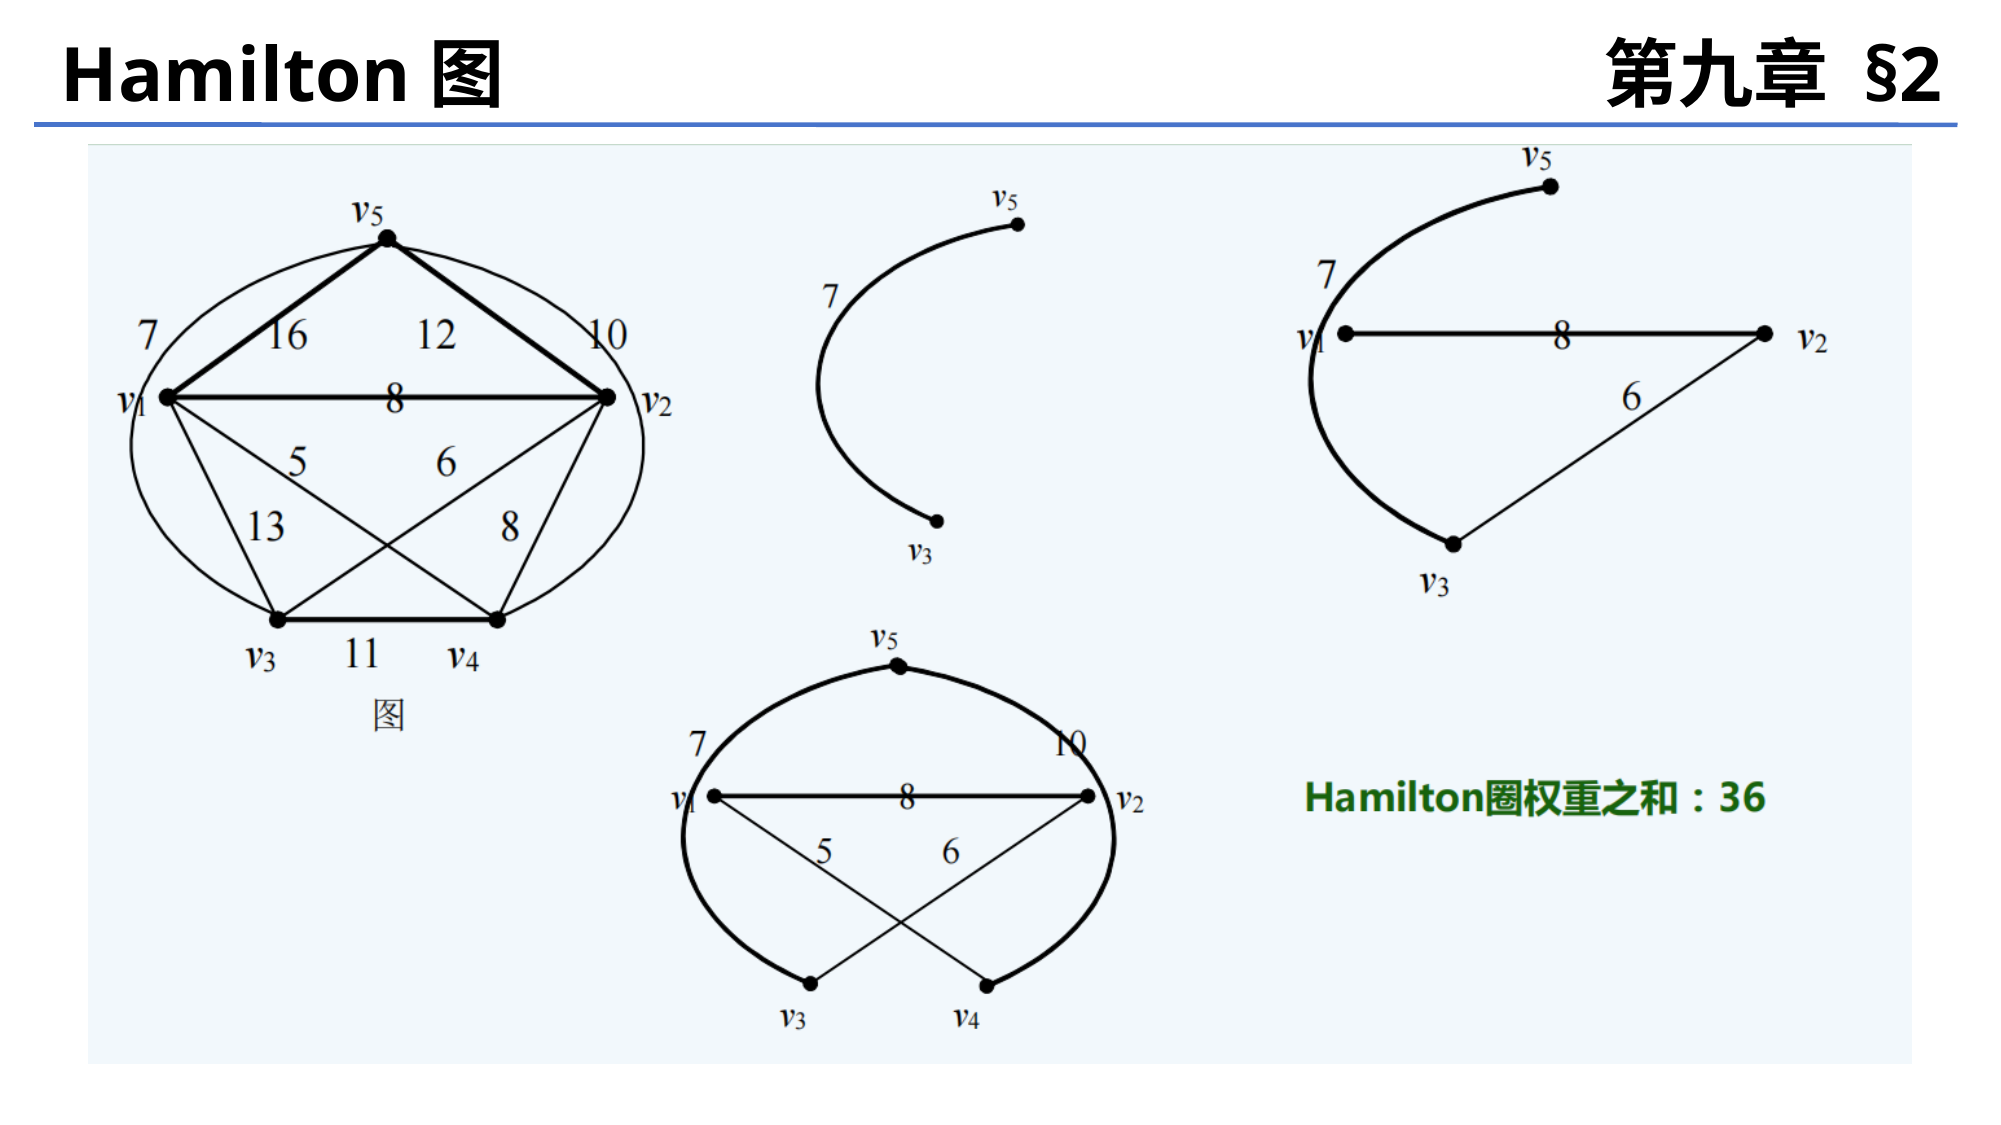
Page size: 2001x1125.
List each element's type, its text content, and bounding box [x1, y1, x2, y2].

text_box Hamilton图 [46, 18, 932, 124]
text_box 第九章 §2 [1576, 19, 1958, 124]
picture [87, 143, 1912, 1064]
